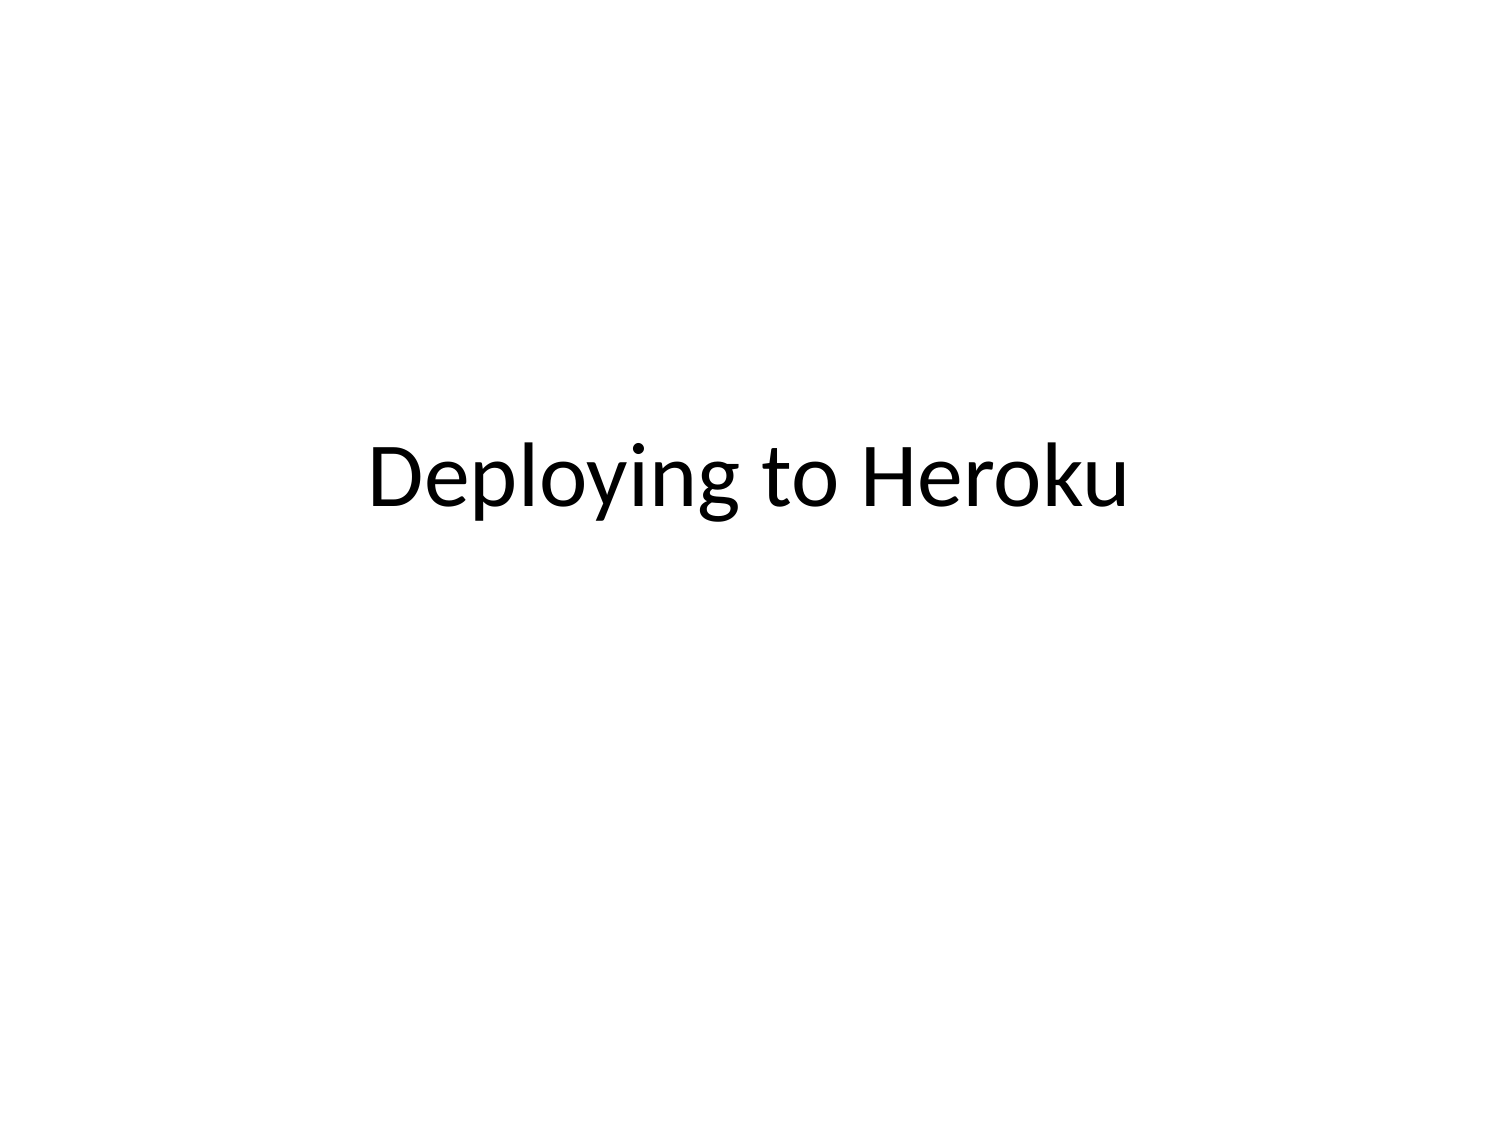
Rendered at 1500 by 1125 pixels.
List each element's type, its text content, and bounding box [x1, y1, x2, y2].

title Deploying to Heroku [112, 349, 1388, 591]
